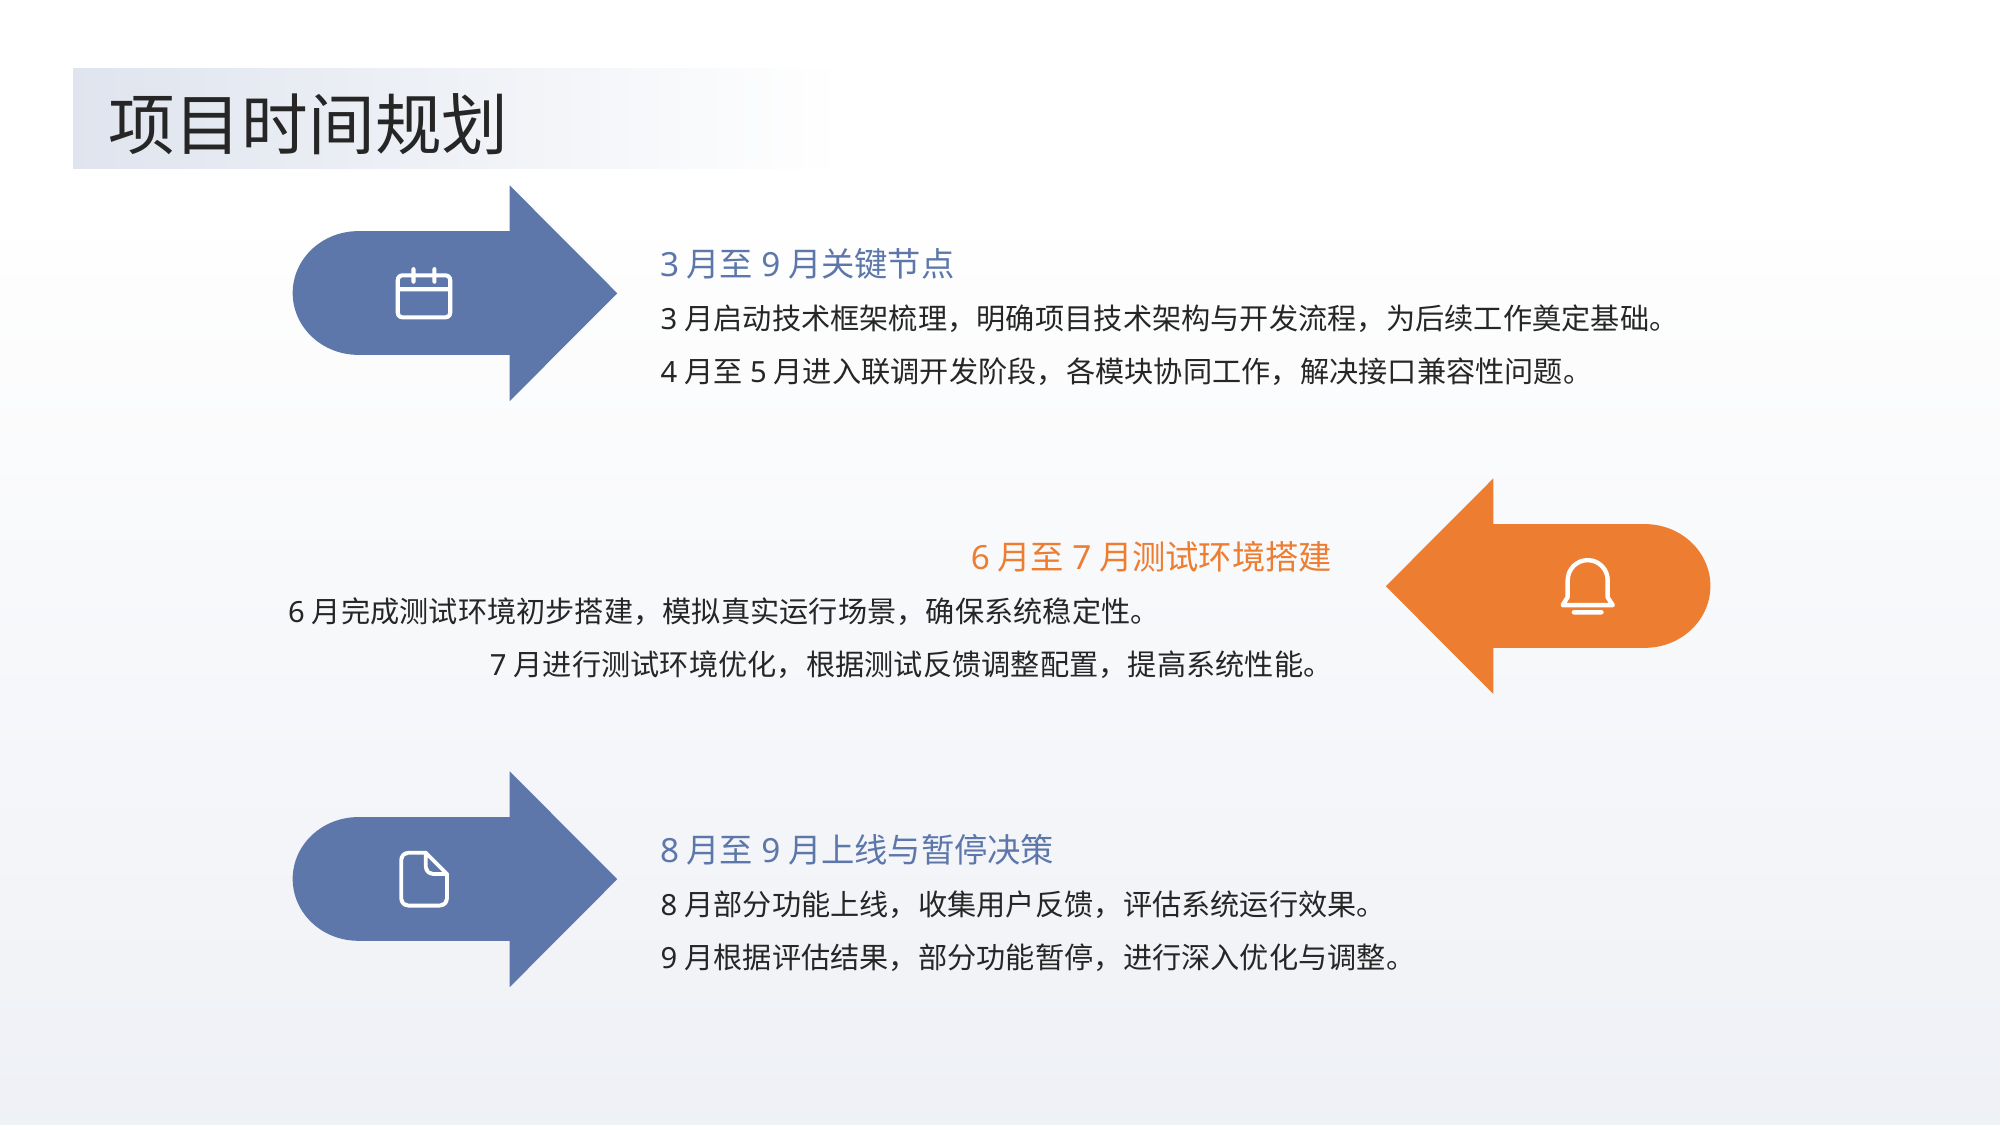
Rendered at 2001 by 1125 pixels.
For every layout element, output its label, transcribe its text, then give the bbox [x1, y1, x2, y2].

text_box [0, 0, 2000, 1125]
text_box 3月至9月关键节点 [659, 187, 1705, 283]
text_box 8月至9月上线与暂停决策 [659, 773, 1705, 869]
text_box [1571, 610, 1604, 615]
text_box 6月至7月测试环境搭建 [287, 480, 1332, 576]
text_box 6月完成测试环境初步搭建，模拟真实运行场景，确保系统稳定性。 7月进行测试环境优化，根据测试反馈调整配置，提高系统性能。 [288, 593, 1333, 714]
text_box [73, 68, 841, 169]
text_box [1560, 557, 1615, 608]
text_box [399, 850, 449, 908]
text_box [395, 267, 453, 320]
text_box 3月启动技术框架梳理，明确项目技术架构与开发流程，为后续工作奠定基础。 4月至5月进入联调开发阶段，各模块协同工作，解决接口兼容性问题。 [660, 300, 1706, 421]
text_box [292, 771, 618, 988]
text_box 8月部分功能上线，收集用户反馈，评估系统运行效果。 9月根据评估结果，部分功能暂停，进行深入优化与调整。 [660, 886, 1706, 1007]
text_box 项目时间规划 [108, 80, 1890, 157]
text_box [292, 185, 618, 402]
text_box [1385, 478, 1711, 695]
